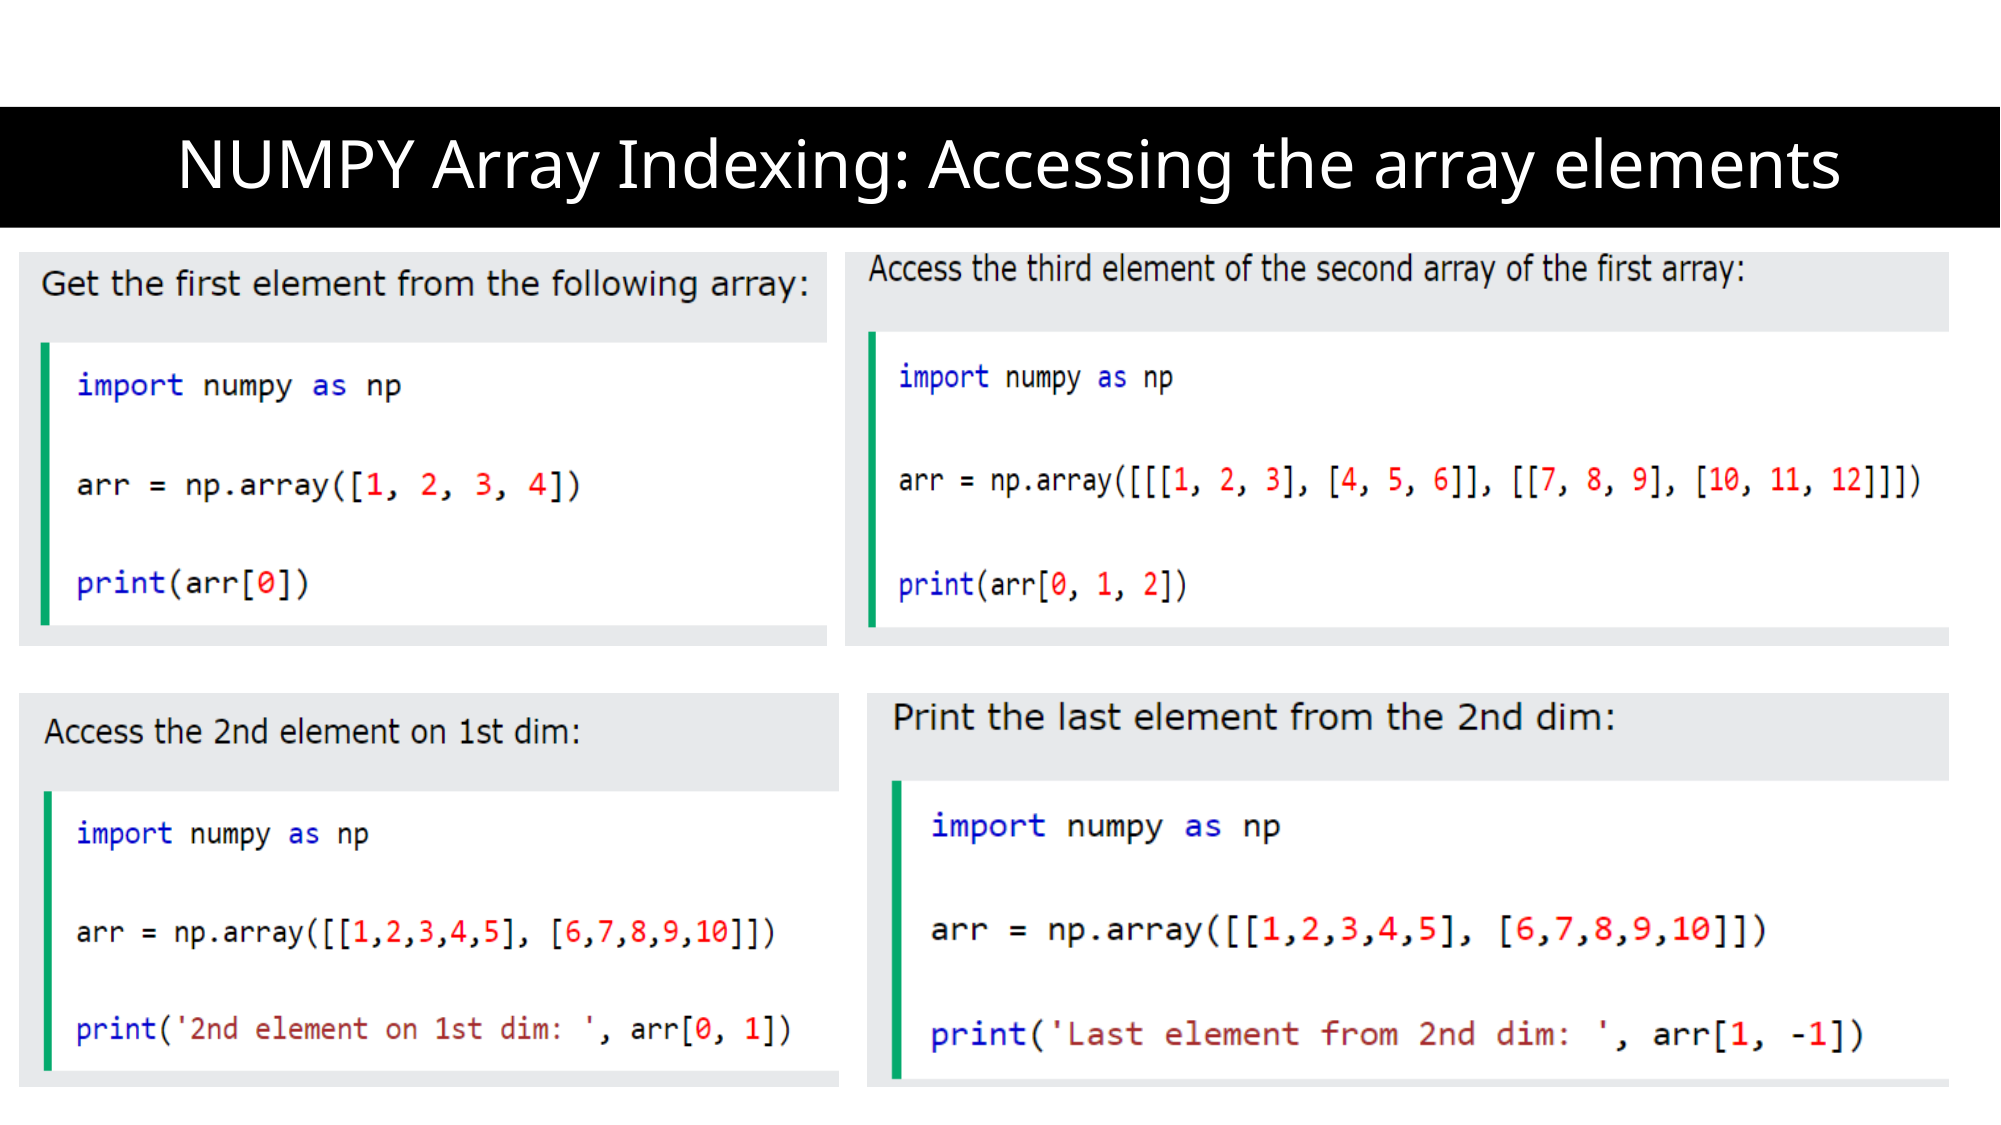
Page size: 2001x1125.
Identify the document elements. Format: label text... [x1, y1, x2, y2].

picture [19, 693, 839, 1087]
title NUMPY Array Indexing: Accessing the array elements [91, 105, 1931, 228]
picture [19, 252, 827, 646]
picture [845, 252, 1949, 646]
picture [867, 693, 1949, 1087]
text_box [0, 106, 2000, 229]
